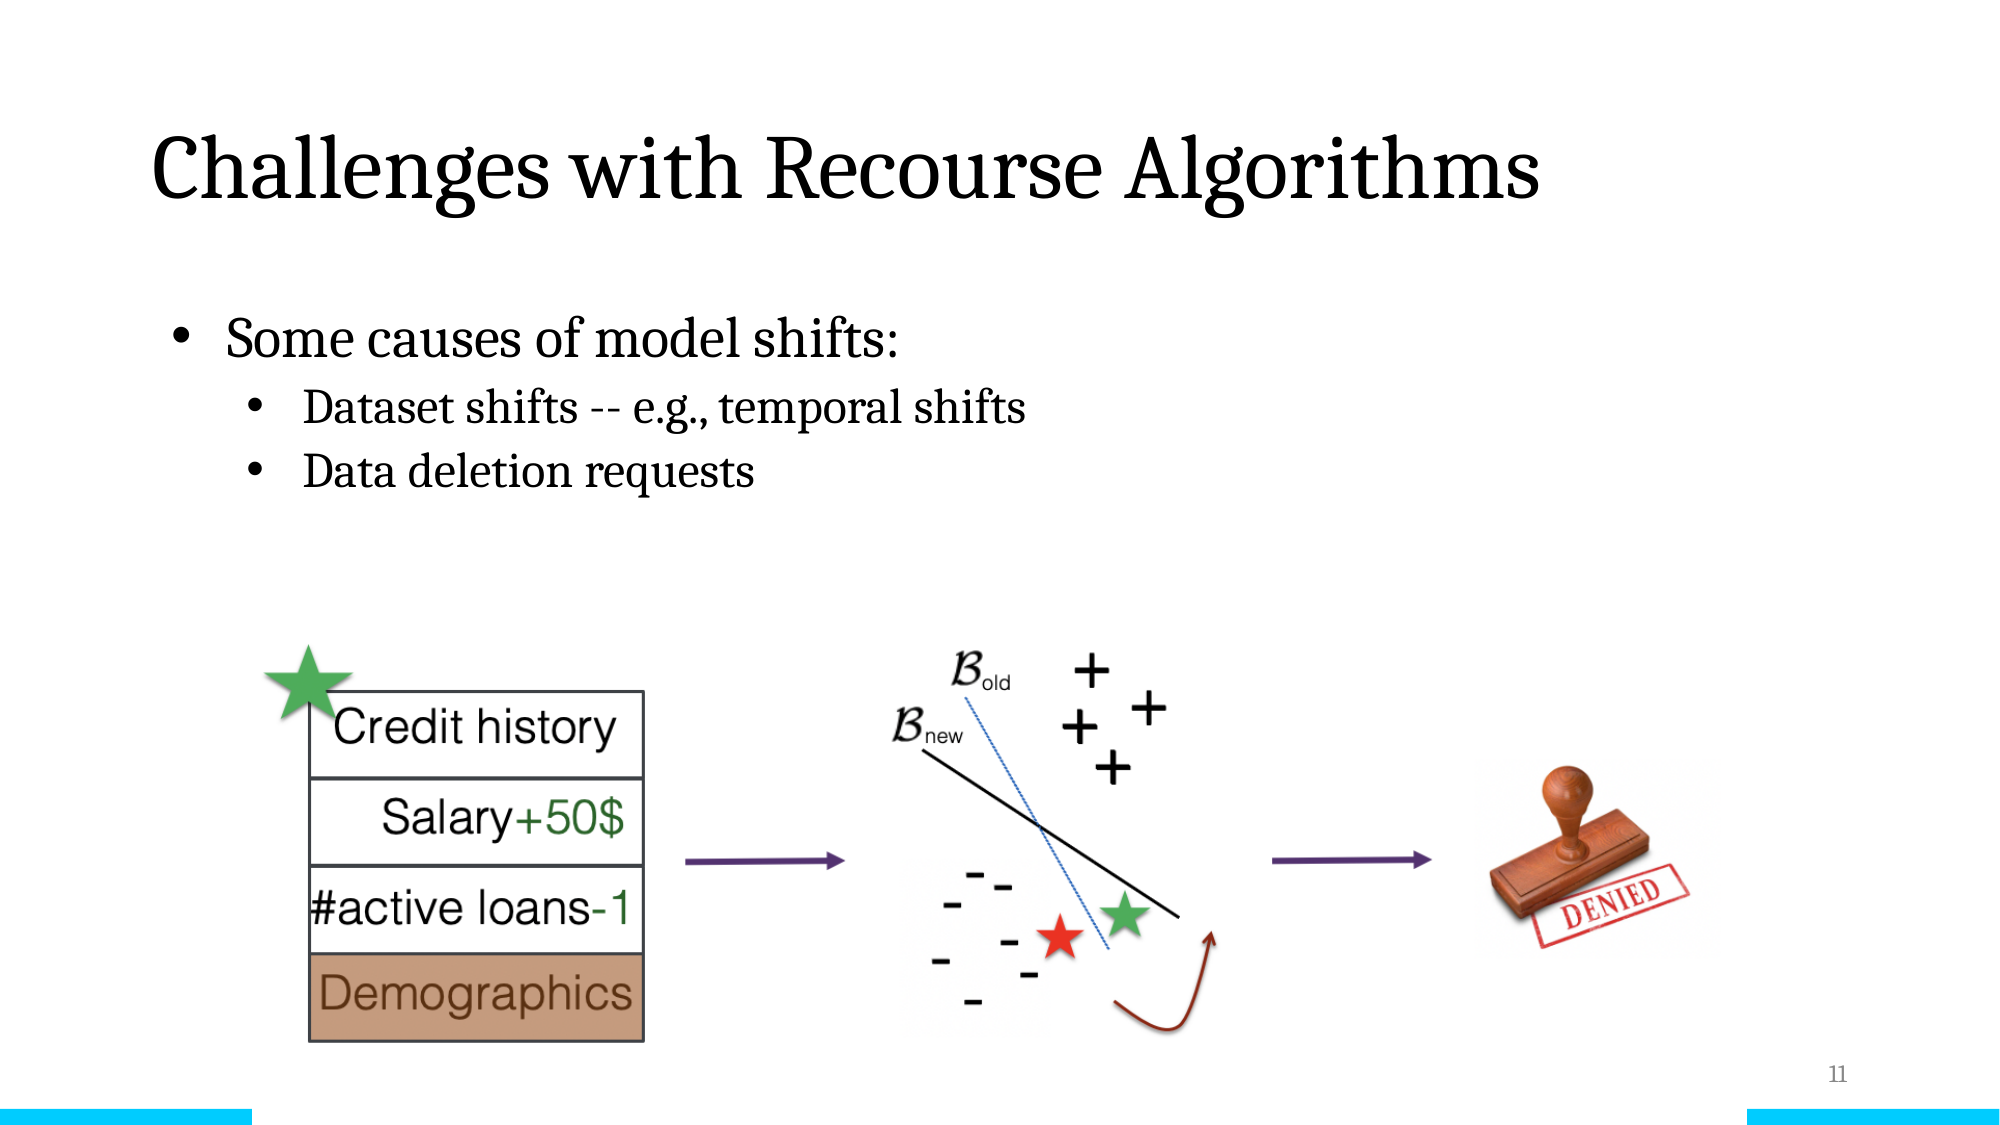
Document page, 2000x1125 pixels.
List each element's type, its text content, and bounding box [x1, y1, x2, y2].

list Some causes of model shifts: Dataset shifts -- e.g., temporal shifts Data deletion requests [137, 299, 1863, 1014]
picture [252, 587, 1747, 1125]
slide_number 11 [1752, 1042, 1862, 1103]
title Challenges with Recourse Algorithms [137, 59, 1863, 278]
